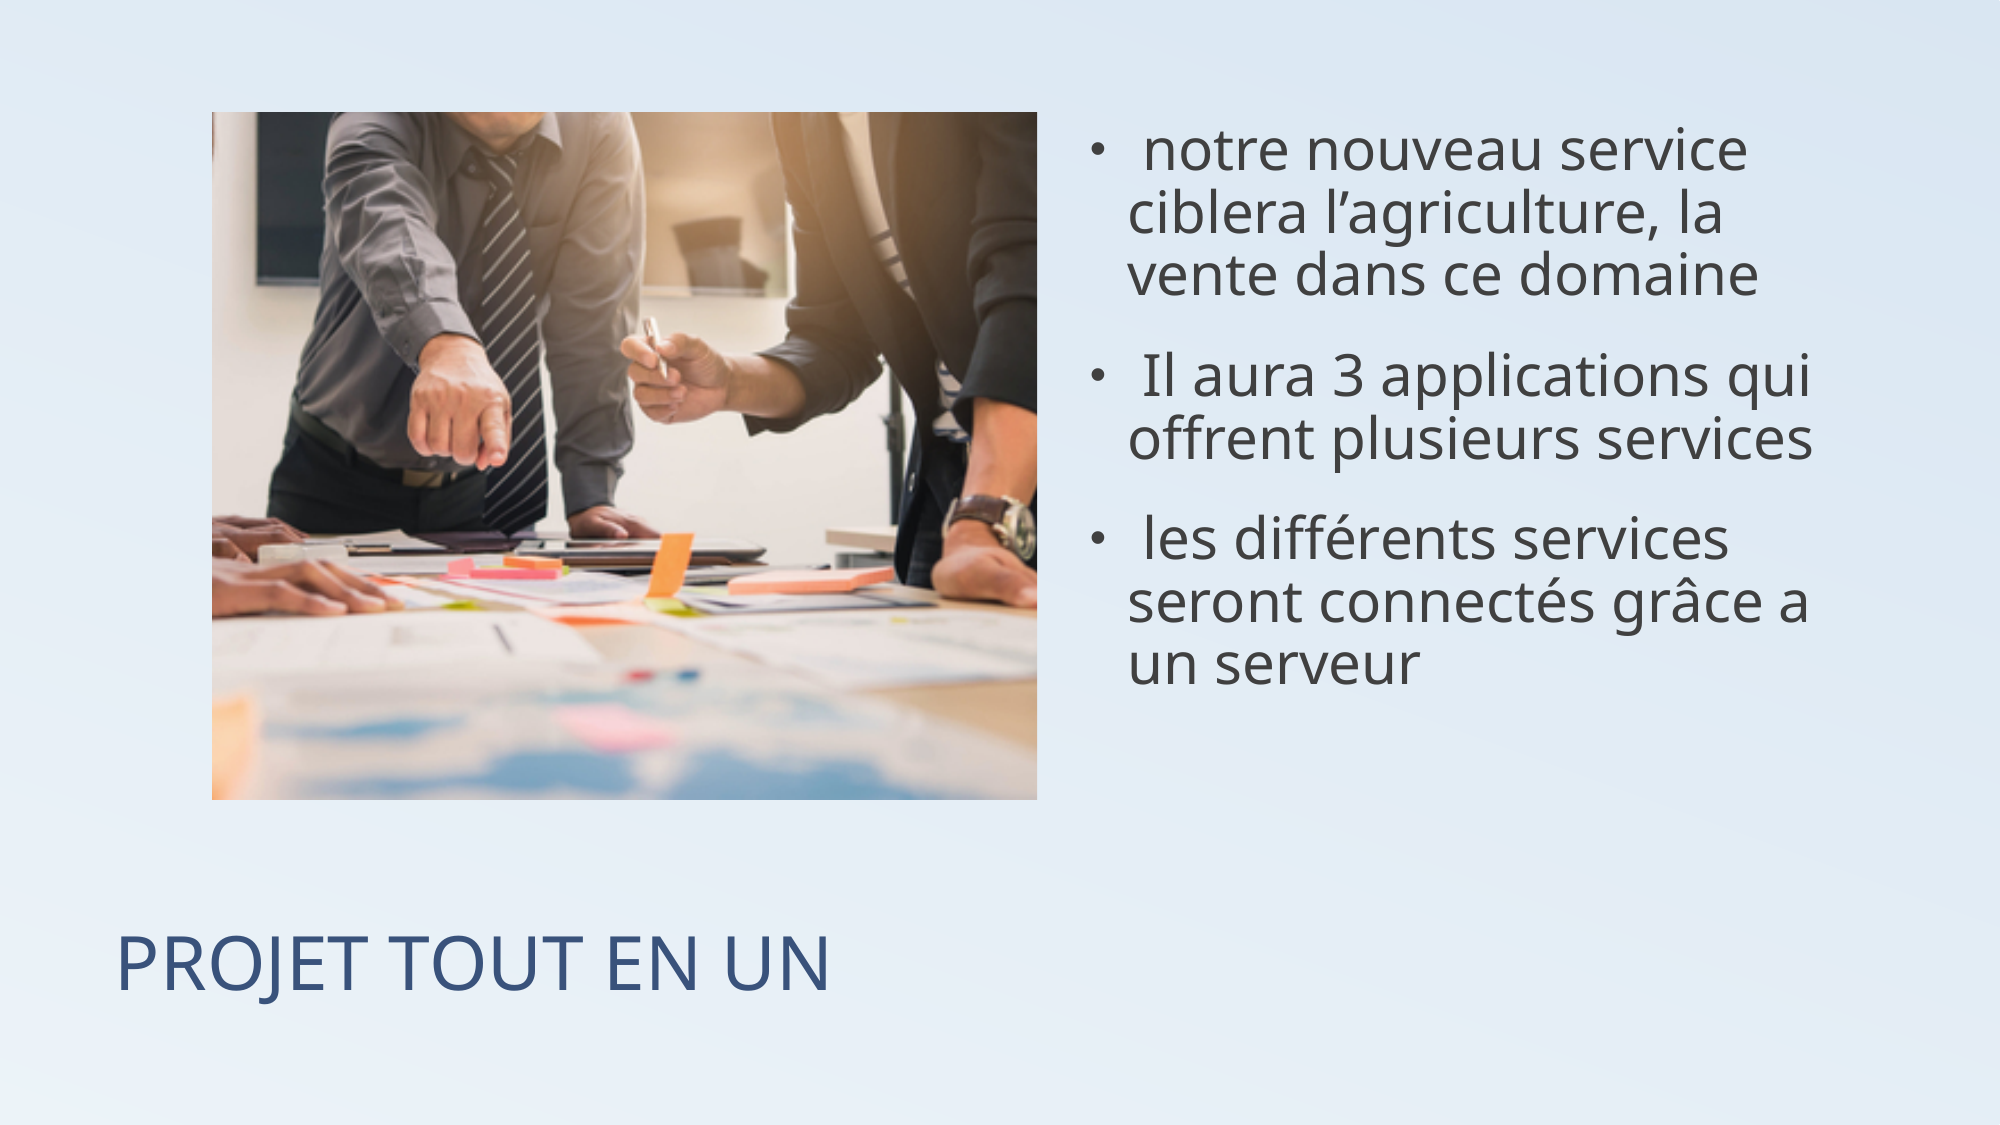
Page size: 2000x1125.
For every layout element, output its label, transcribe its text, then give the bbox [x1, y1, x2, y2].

list notre nouveau service ciblera l’agriculture, la vente dans ce domaine Il aura 3 applications qui offrent plusieurs services les différents services seront connectés grâce a un serveur [1074, 112, 1900, 800]
picture [212, 112, 1038, 800]
title PROJET TOUT EN UN [99, 837, 1900, 1013]
